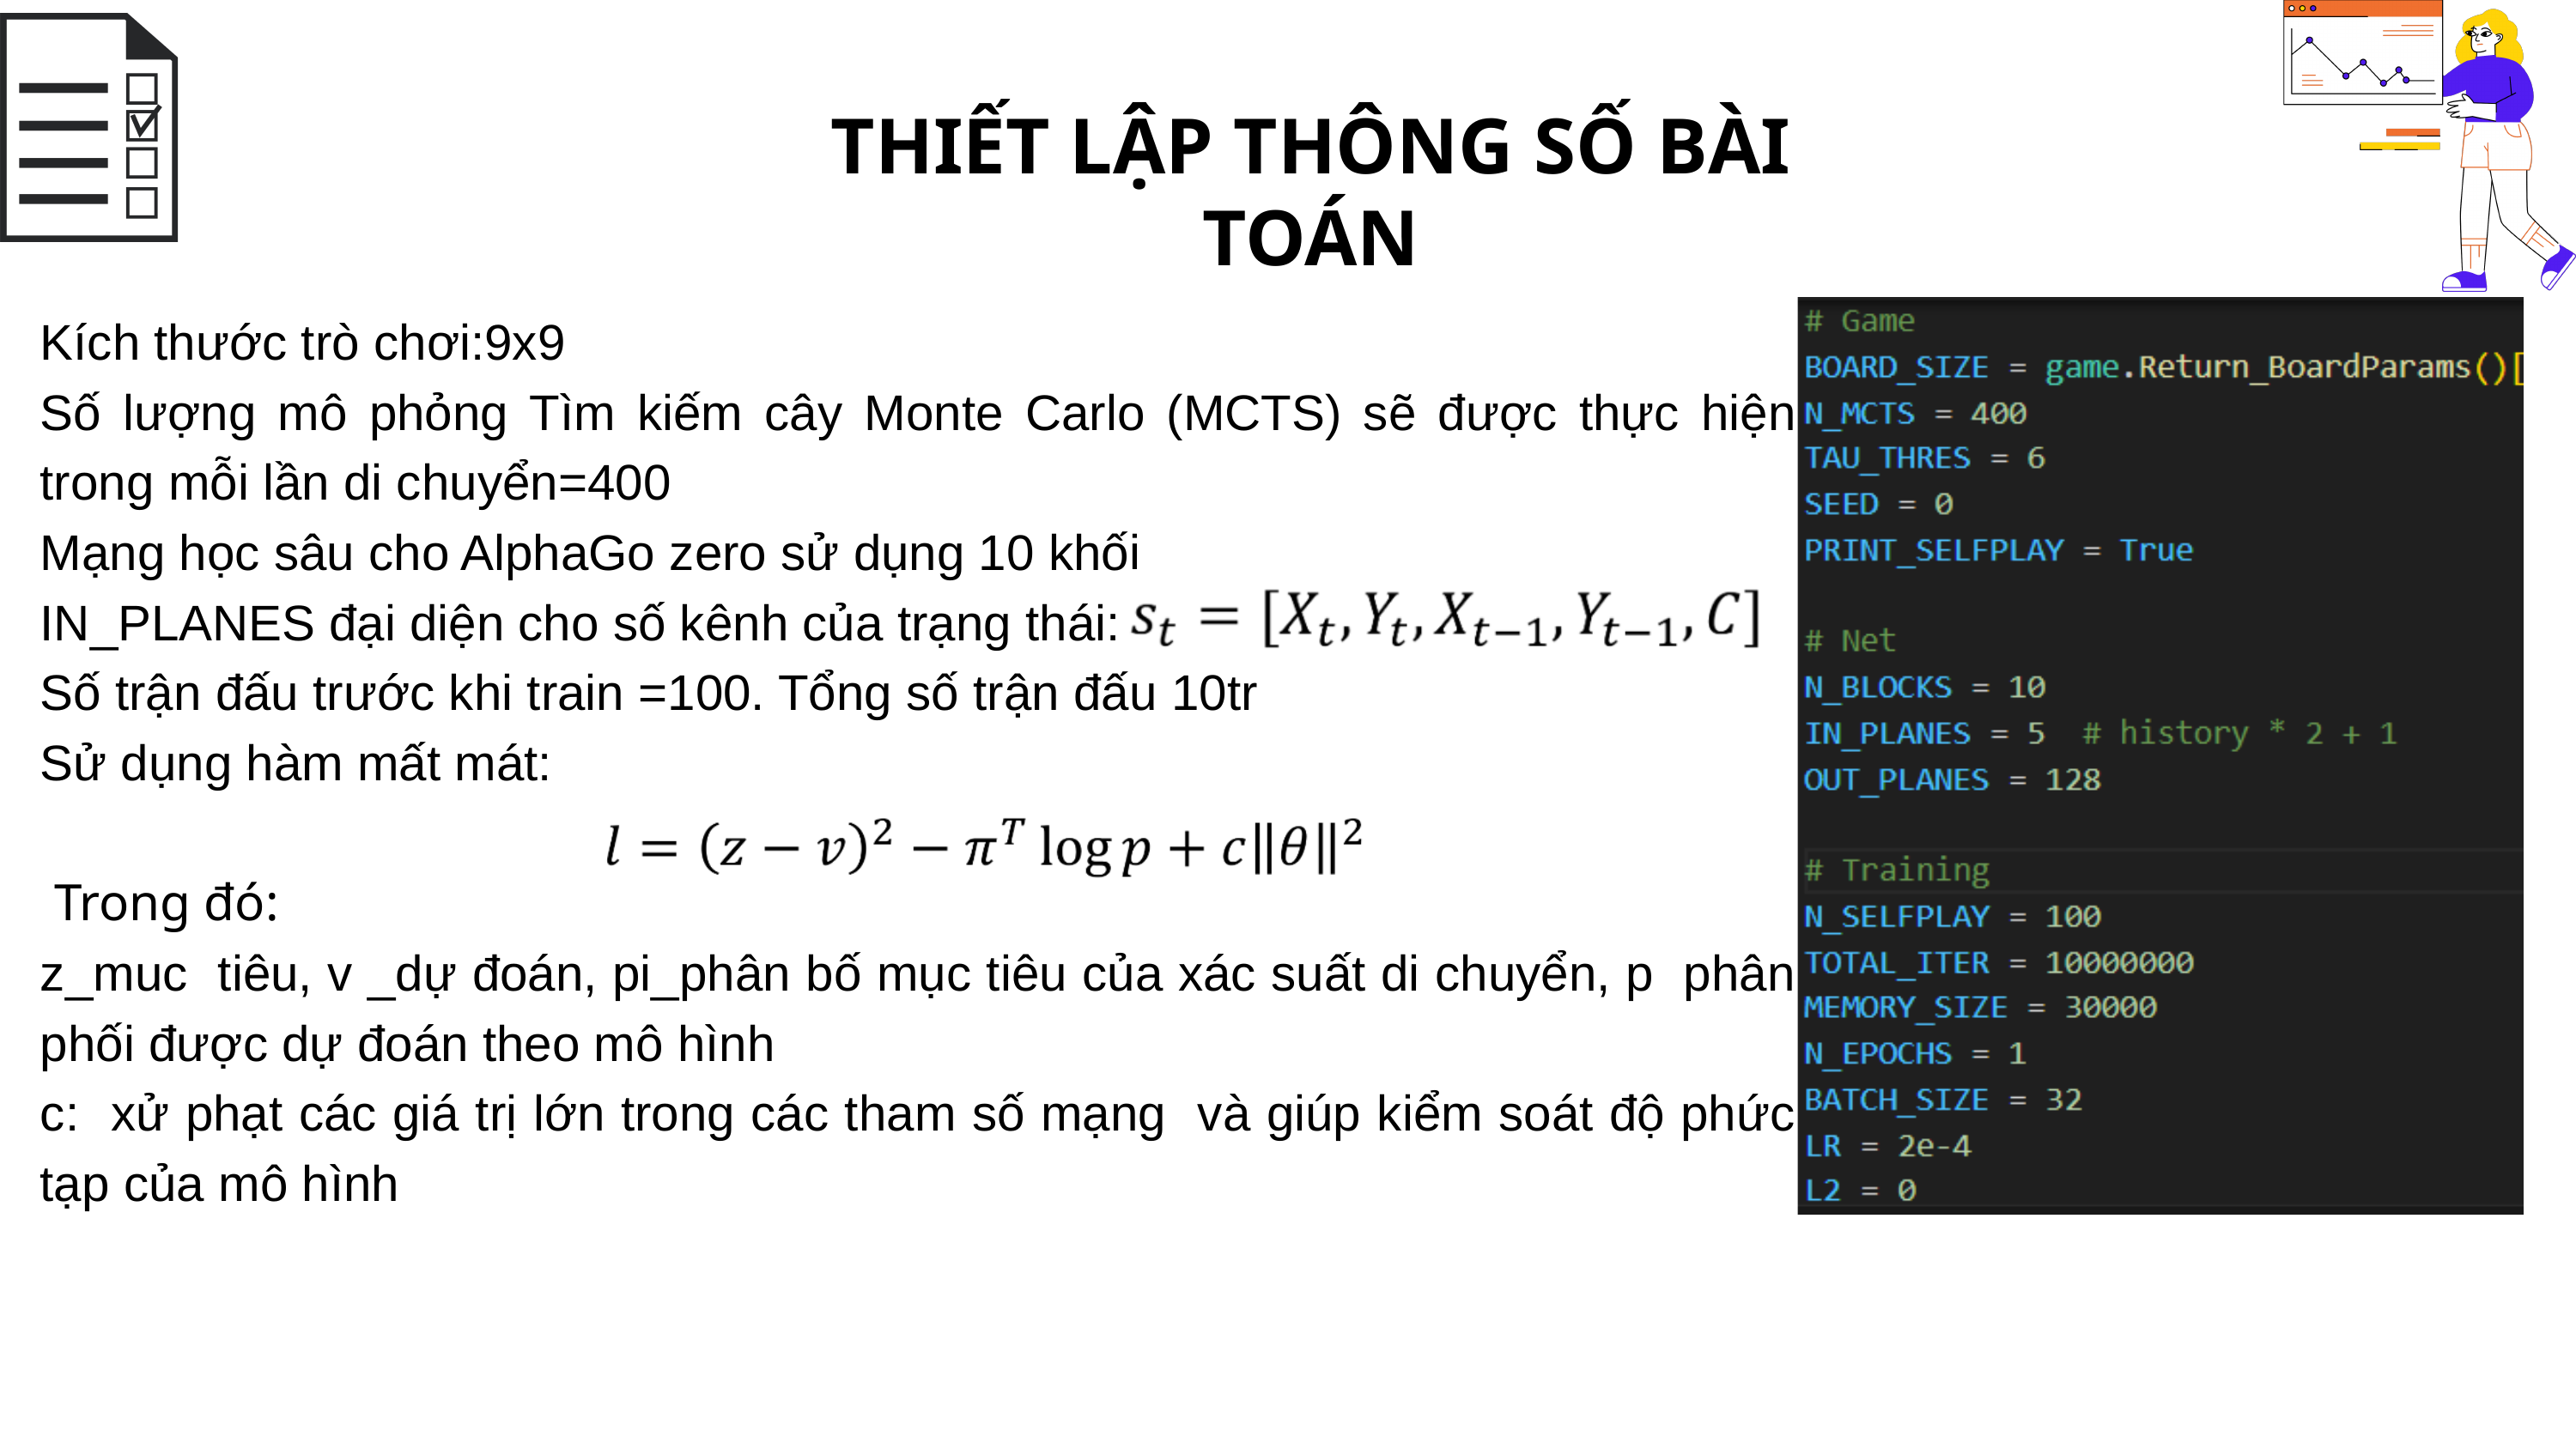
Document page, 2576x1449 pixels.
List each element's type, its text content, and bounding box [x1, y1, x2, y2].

text_box [1797, 297, 2524, 1215]
text_box THIẾT LẬP THÔNG SỐ BÀI TOÁN [808, 97, 1814, 282]
text_box Kích thước trò chơi:9x9 Số lượng mô phỏng Tìm kiếm cây Monte Carlo (MCTS) sẽ được thực hiện trong mỗi lần di chuyển=400 Mạng học sâu cho AlphaGo zero sử dụng 10 khối IN_PLANES đại diện cho số kênh của trạng thái: Số trận đấu trước khi train =100. Tổng số trận đấu 10tr Sử dụng hàm mất mát: Trong đó: z_muc tiêu, v _dự đoán, pi_phân bố mục tiêu của xác suất di chuyển, p phân phối được dự đoán theo mô hình c: xử phạt các giá trị lớn trong các tham số mạng và giúp kiểm soát độ phức tạp của mô hình [39, 300, 1798, 1282]
text_box [0, 13, 179, 242]
text_box [1125, 569, 1768, 666]
text_box [2283, 0, 2576, 292]
text_box [593, 799, 1372, 908]
